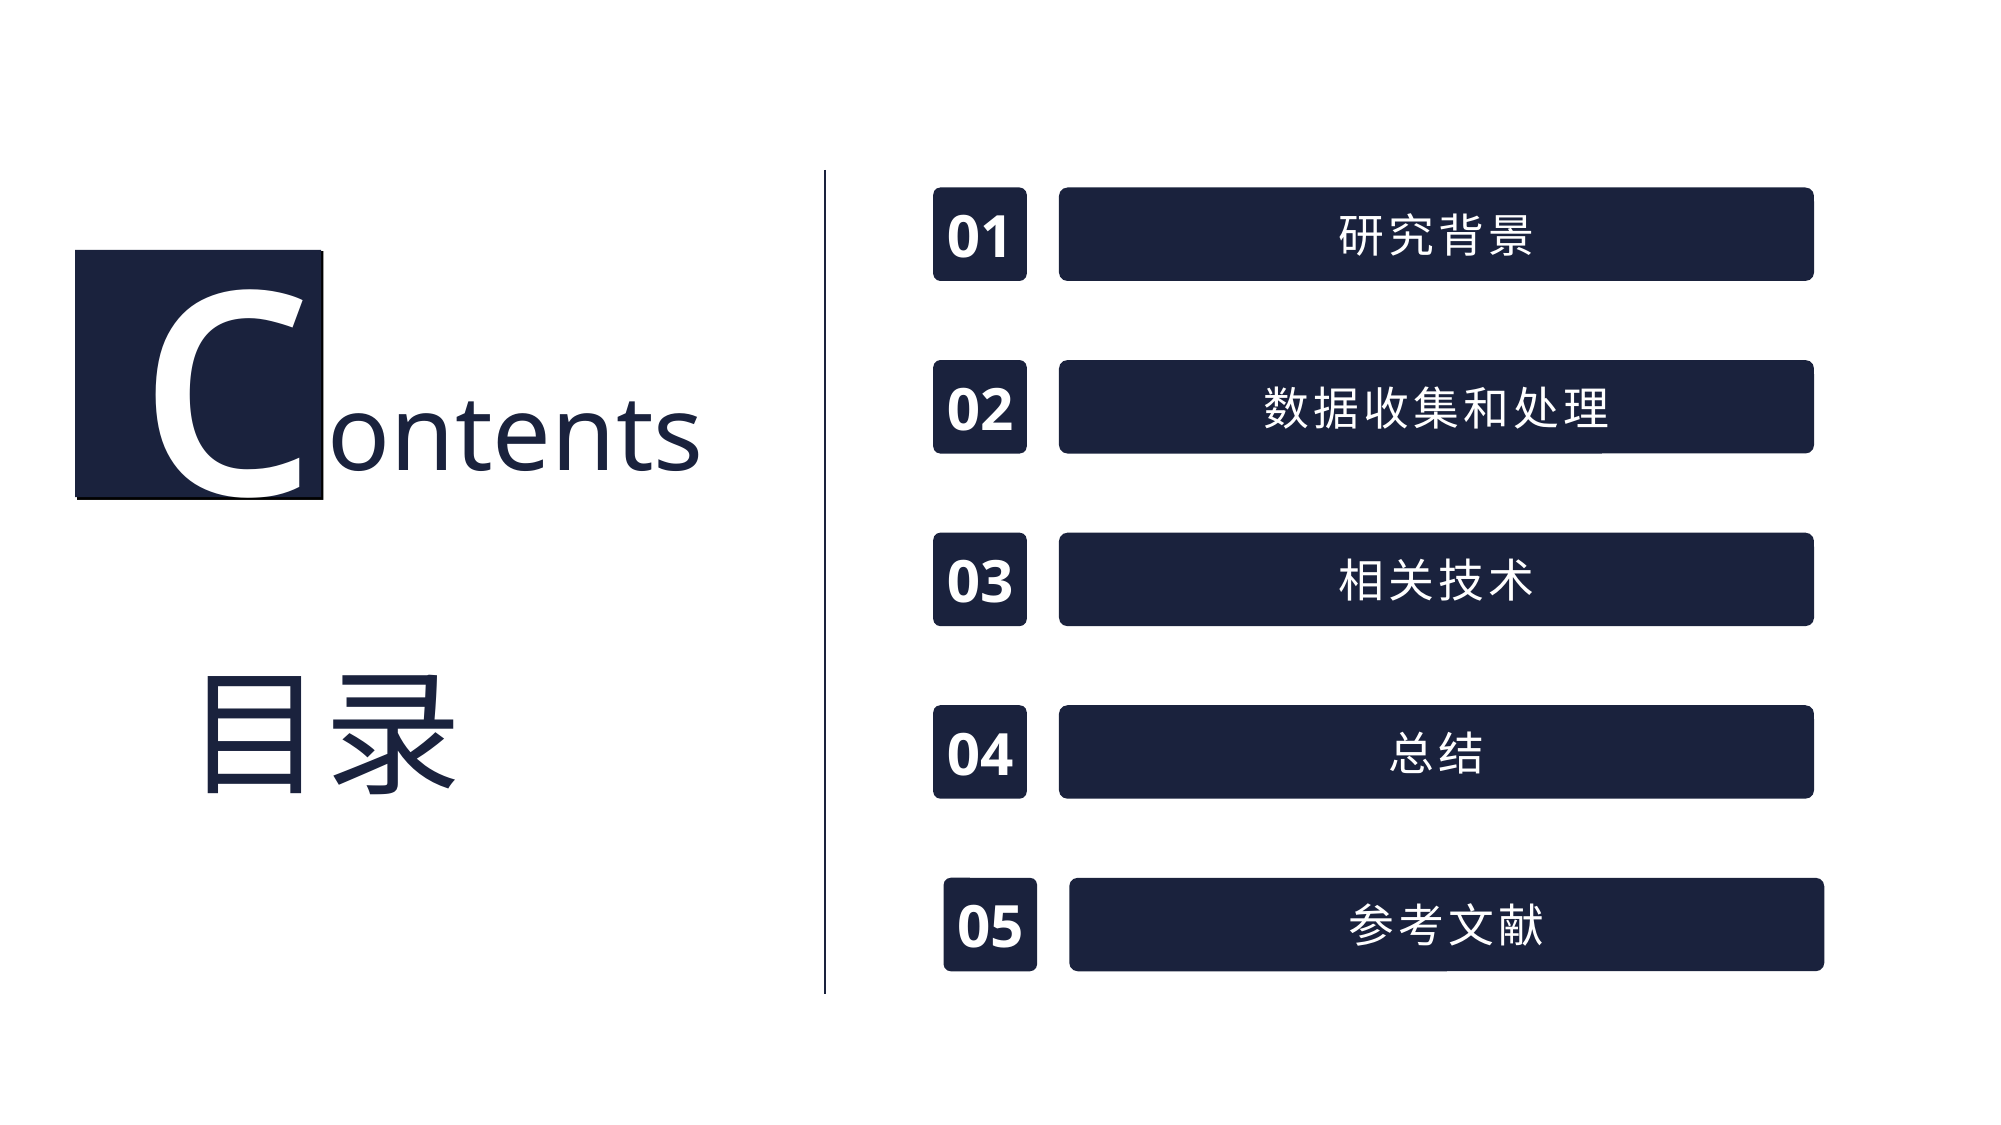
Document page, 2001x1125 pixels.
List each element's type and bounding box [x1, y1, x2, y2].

text_box [932, 704, 1815, 799]
text_box [55, 131, 795, 833]
text_box [932, 532, 1815, 627]
text_box [932, 187, 1815, 282]
text_box [932, 359, 1815, 454]
text_box [943, 877, 1825, 972]
